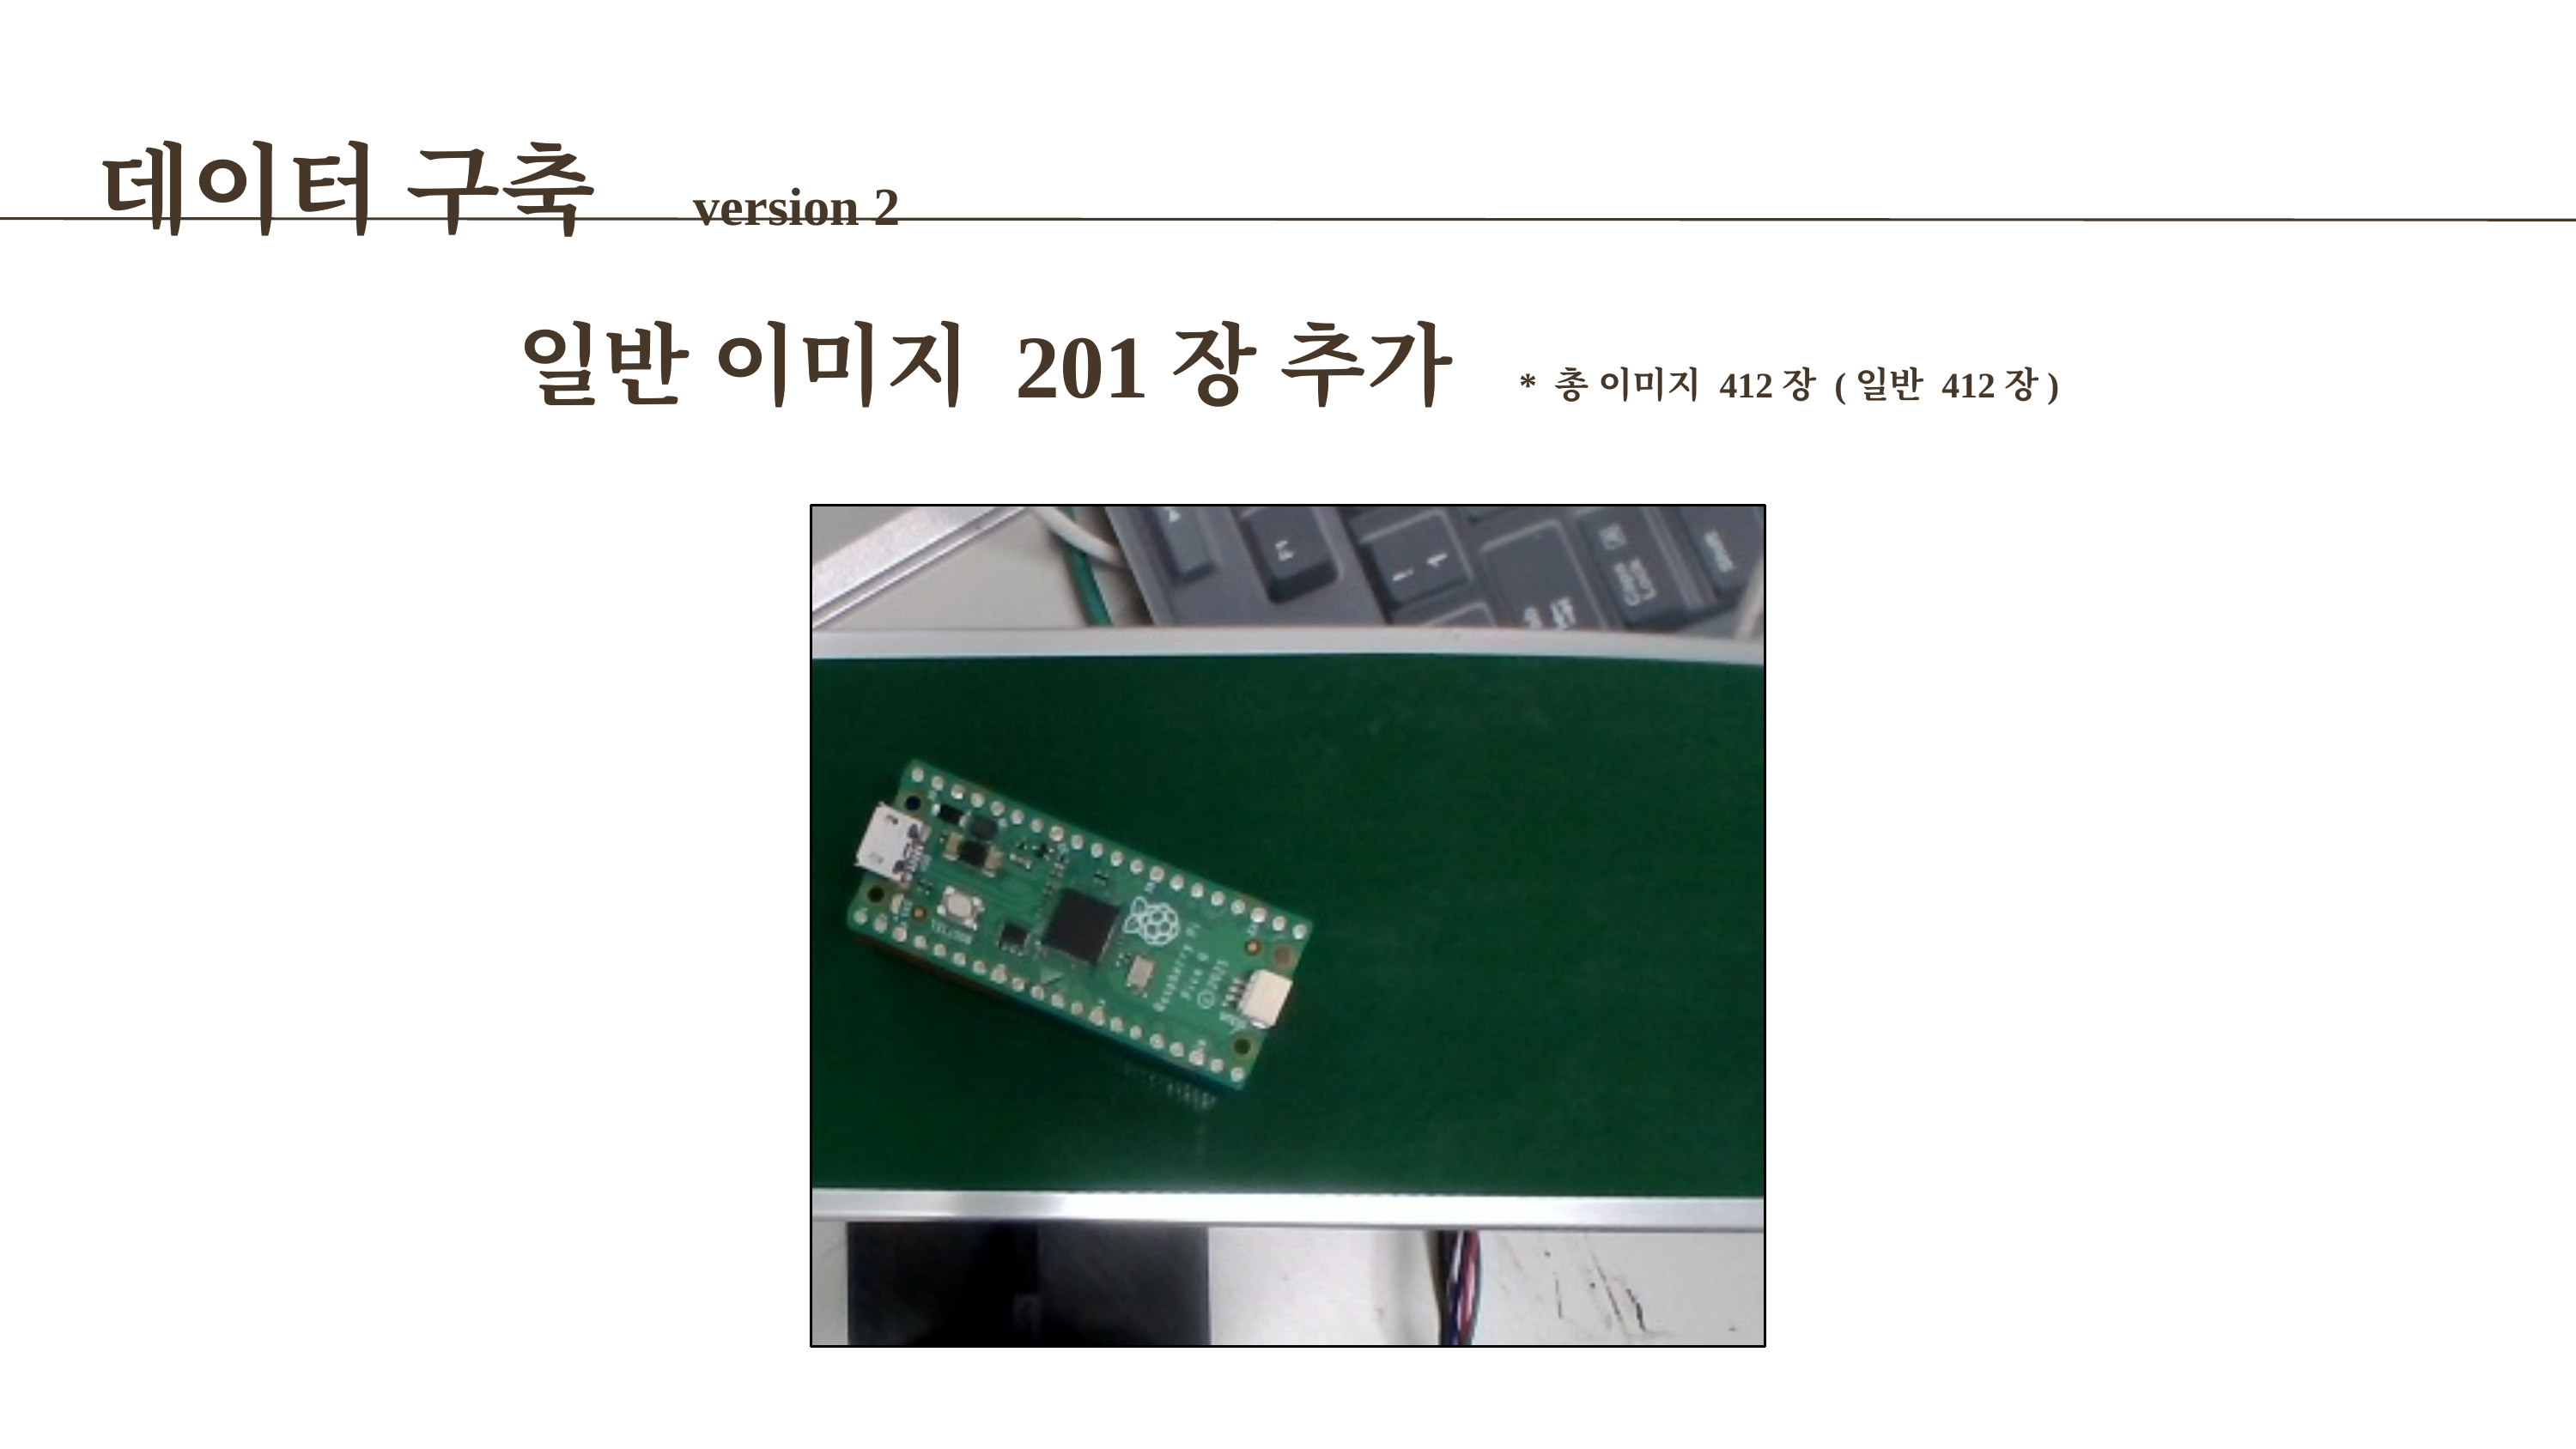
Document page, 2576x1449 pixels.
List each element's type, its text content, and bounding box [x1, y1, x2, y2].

picture [811, 506, 1765, 1346]
text_box 데이터 구축 version 2 [96, 68, 1457, 216]
text_box 데이터 구축 version 2 [96, 230, 1457, 246]
text_box 일반 이미지 201장 추가 * 총 이미지 412장 (일반 412장) [406, 302, 2170, 423]
